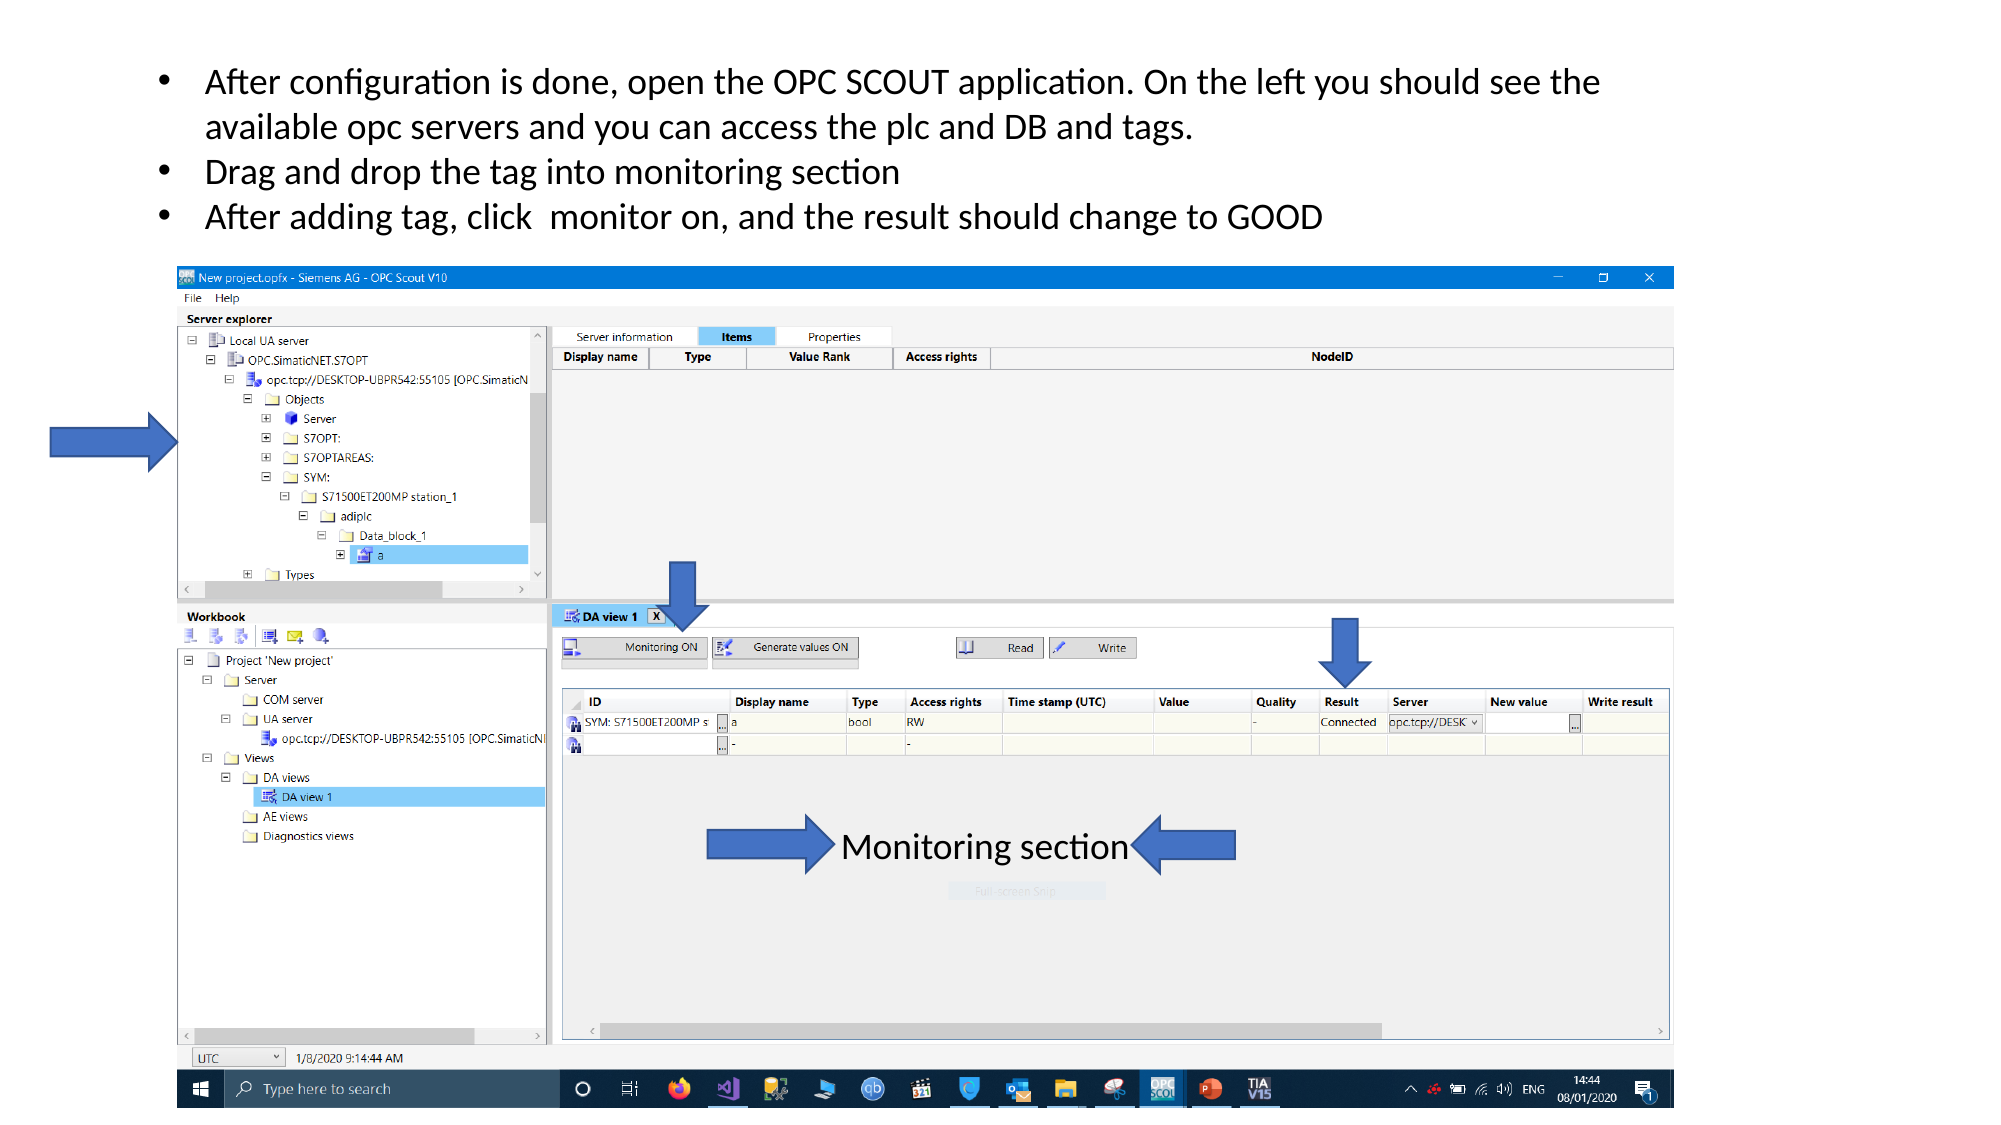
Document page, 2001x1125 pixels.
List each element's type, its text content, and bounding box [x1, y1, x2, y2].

text_box [49, 411, 177, 473]
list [177, 266, 1674, 1108]
text_box After configuration is done, open the OPC SCOUT application. On the left you should see the available opc servers and you can access the plc and DB and tags. Drag and drop the tag into monitoring section After adding tag, click monitor on, and the result should change to GOOD [143, 49, 1751, 290]
